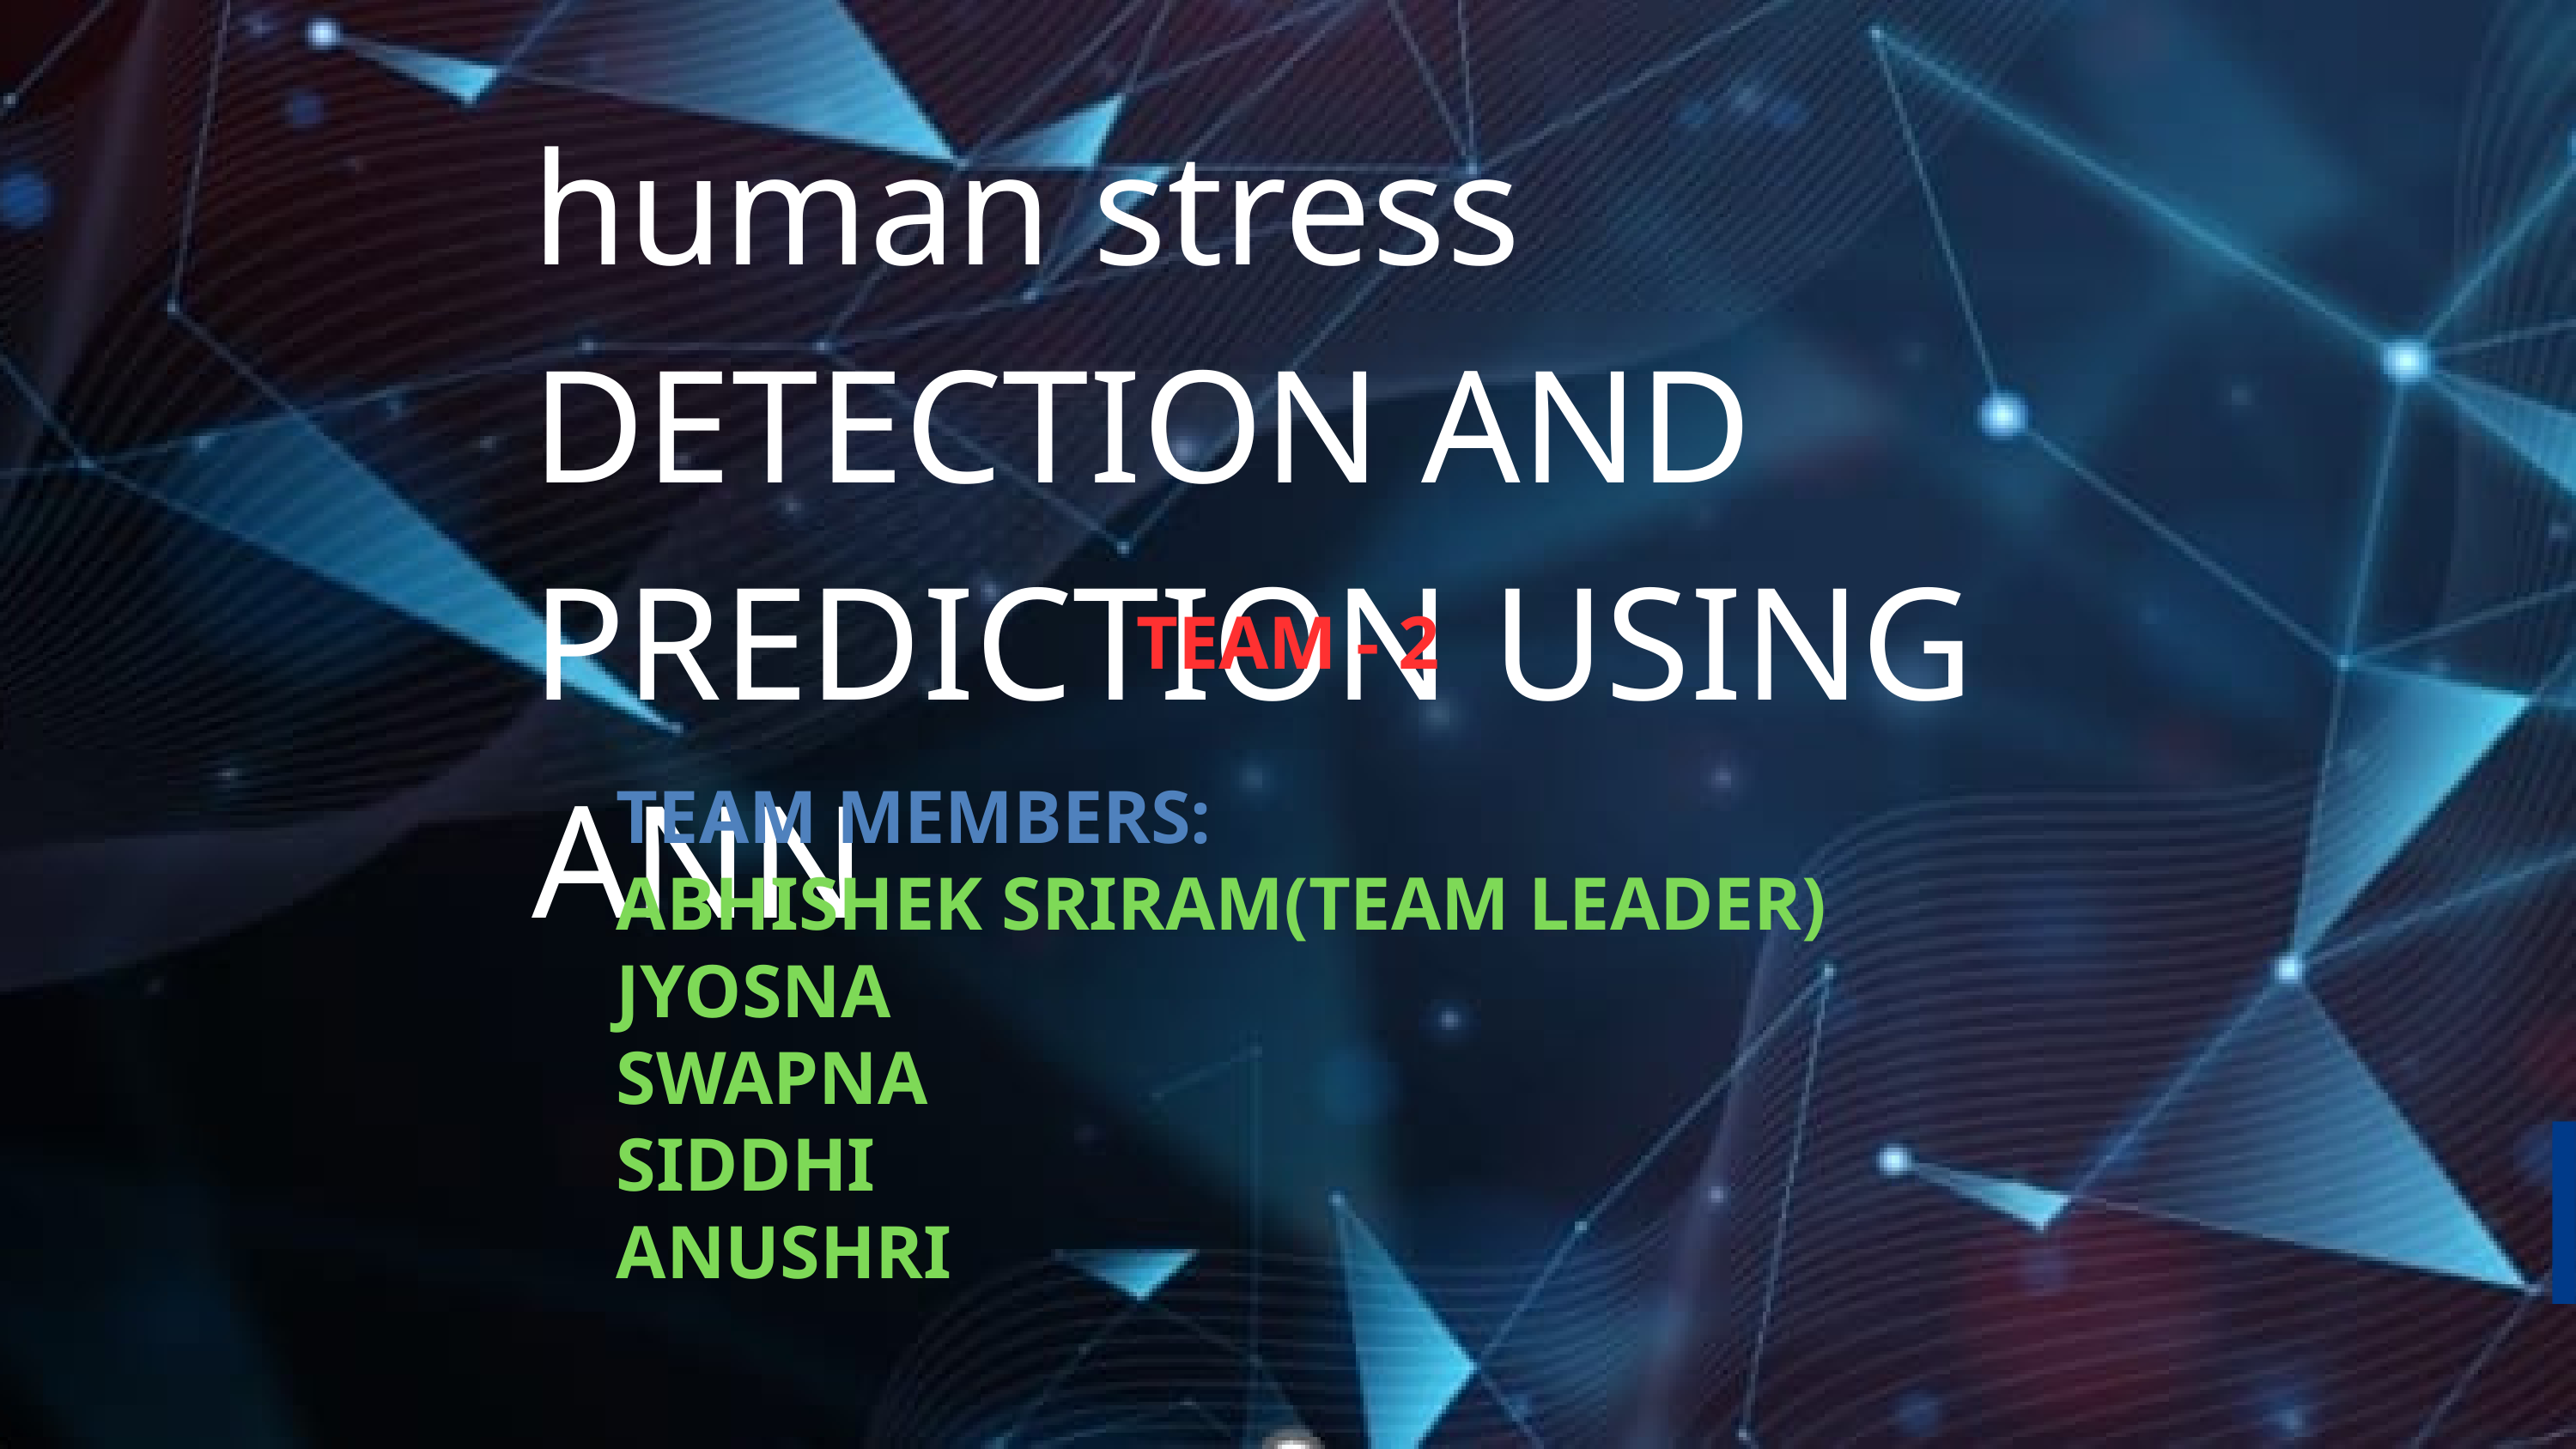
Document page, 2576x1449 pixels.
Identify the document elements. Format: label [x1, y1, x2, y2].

text_box [0, 0, 2576, 1449]
